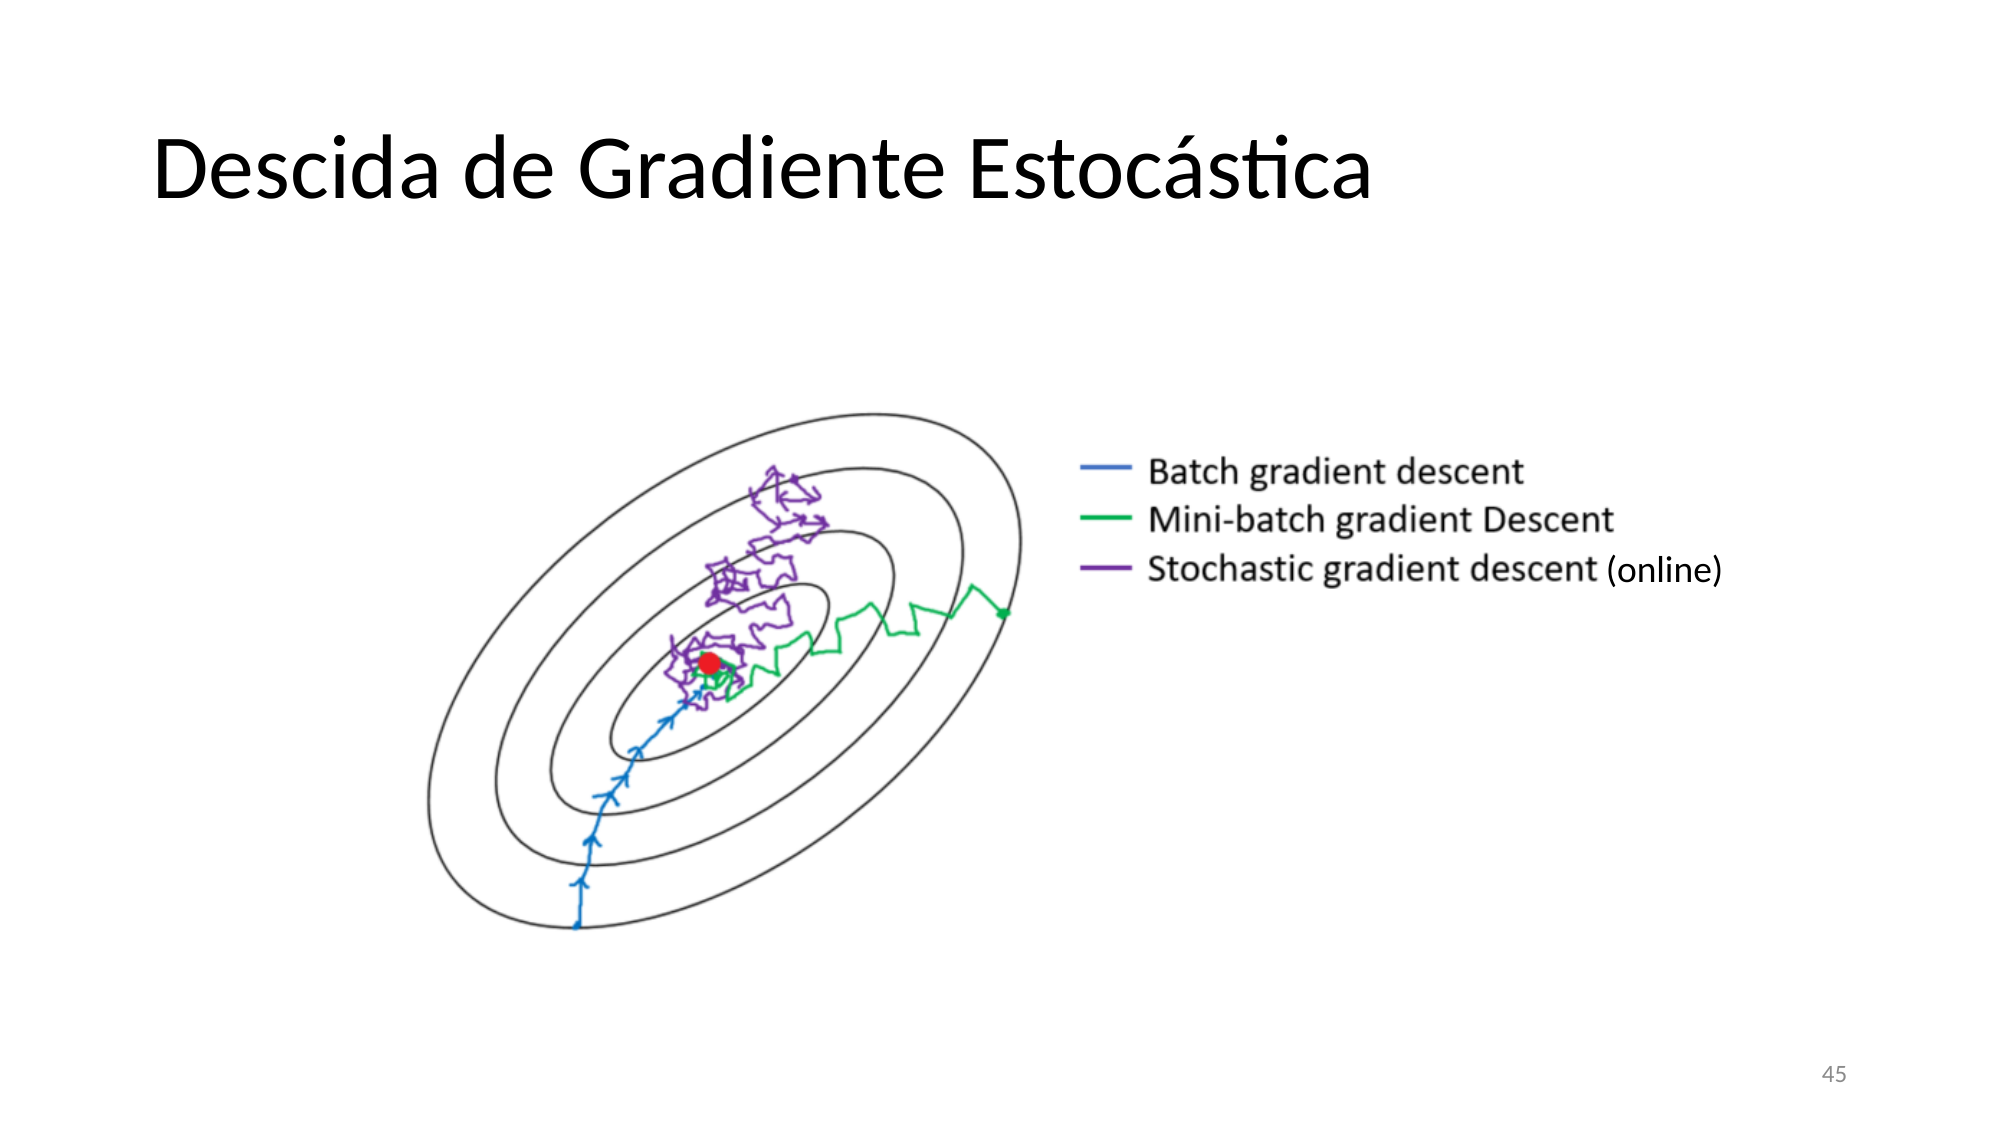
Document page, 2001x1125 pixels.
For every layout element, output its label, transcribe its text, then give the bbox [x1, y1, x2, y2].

title Descida de Gradiente Estocástica [137, 59, 1863, 278]
slide_number 45 [1412, 1042, 1863, 1103]
picture [347, 332, 1653, 980]
text_box (online) [1653, 537, 1739, 598]
